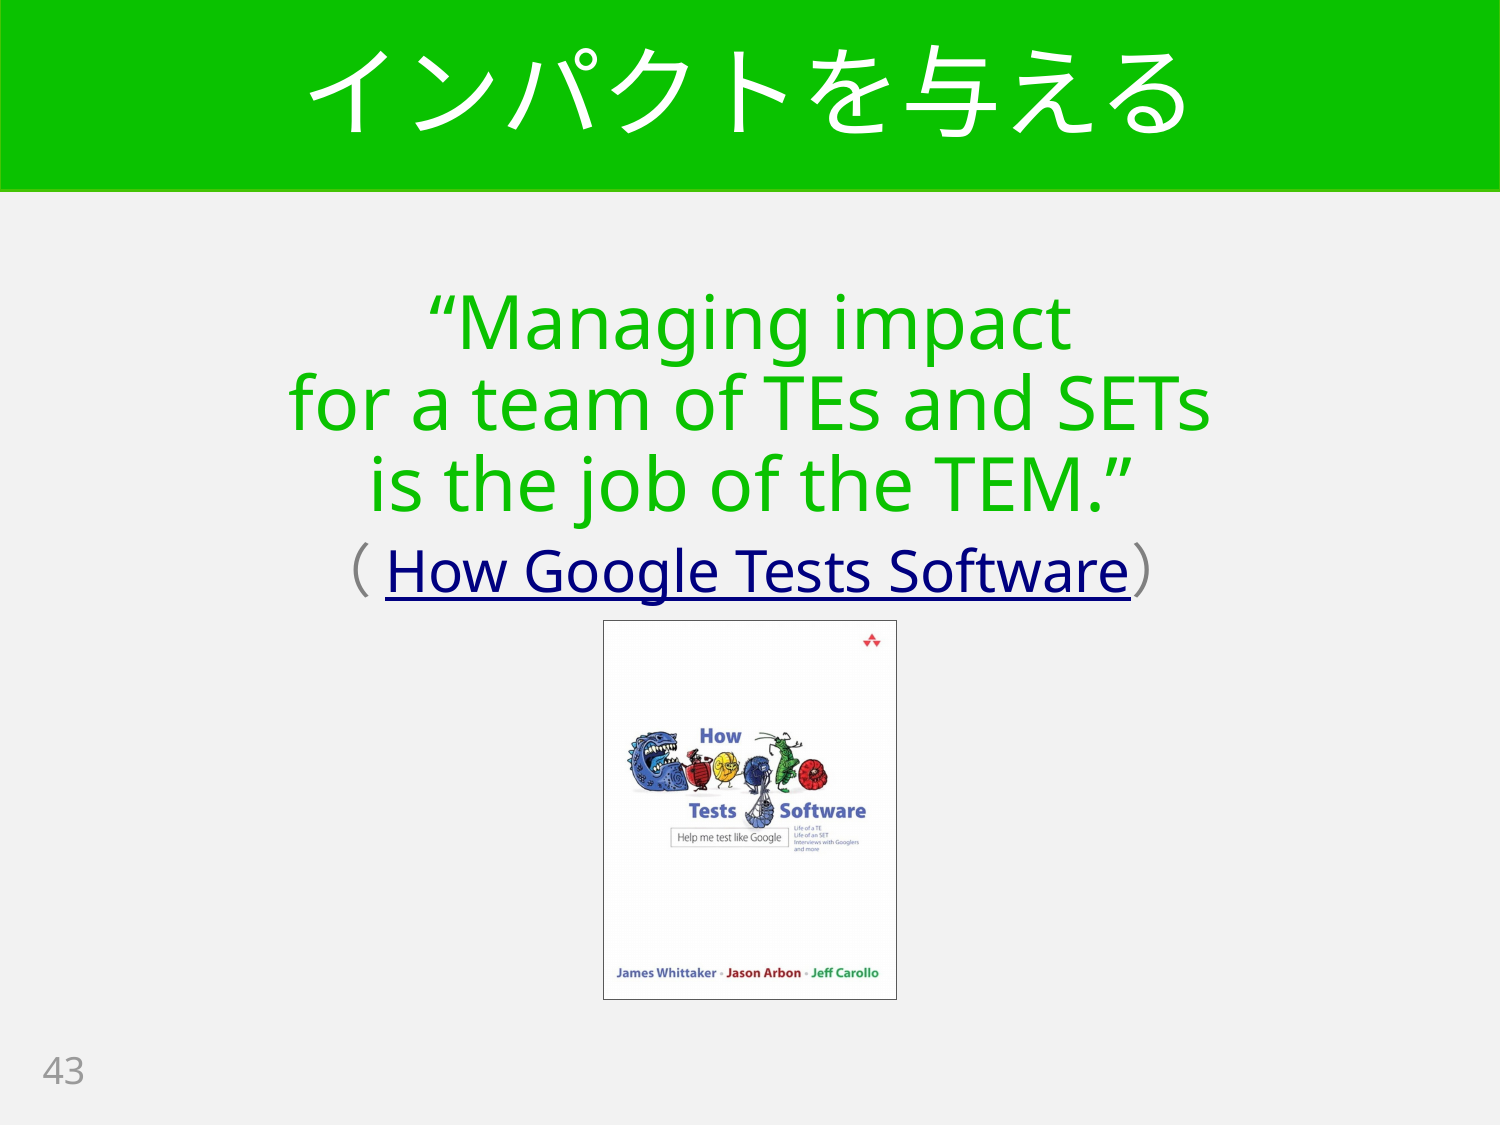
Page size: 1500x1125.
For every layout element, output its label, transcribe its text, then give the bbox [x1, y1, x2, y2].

title インパクトを与える [0, 53, 1500, 140]
picture [603, 620, 897, 1000]
list “Managing impact for a team of TEs and SETs is the job of the TEM.” （How Google Tests Software） [103, 277, 1397, 1000]
slide_number 43 [27, 1042, 146, 1102]
